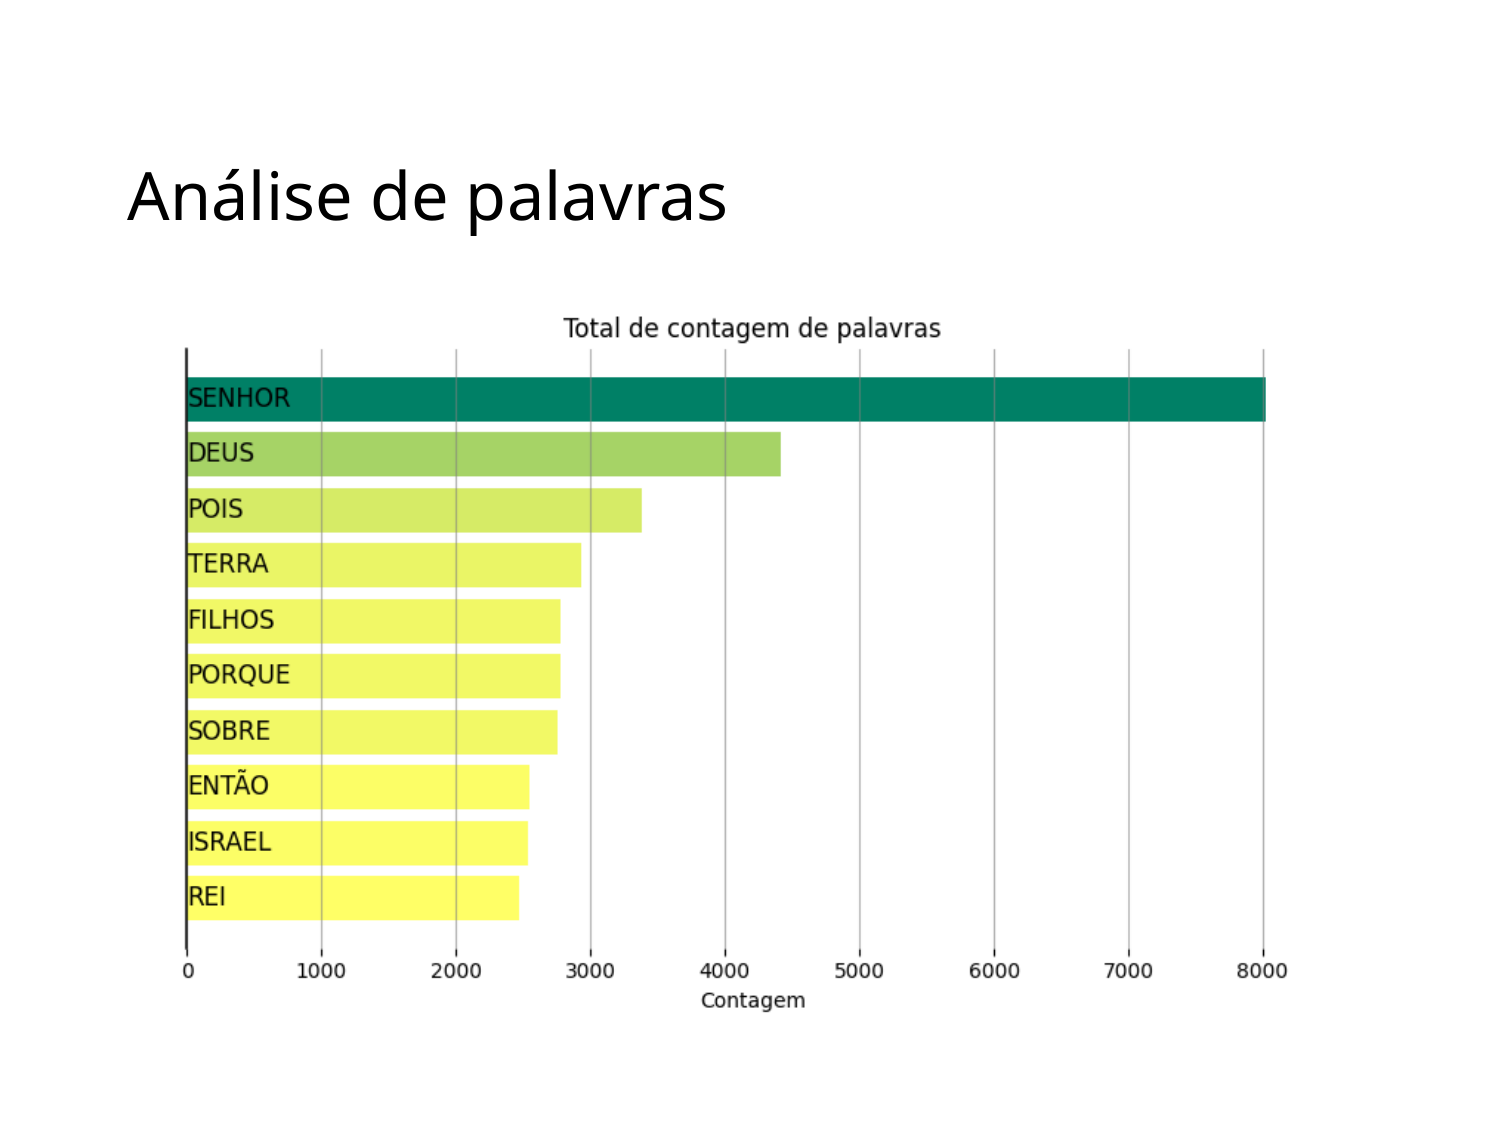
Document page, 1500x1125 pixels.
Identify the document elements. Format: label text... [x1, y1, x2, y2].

title Análise de palavras [112, 99, 1388, 288]
picture [166, 302, 1334, 1027]
